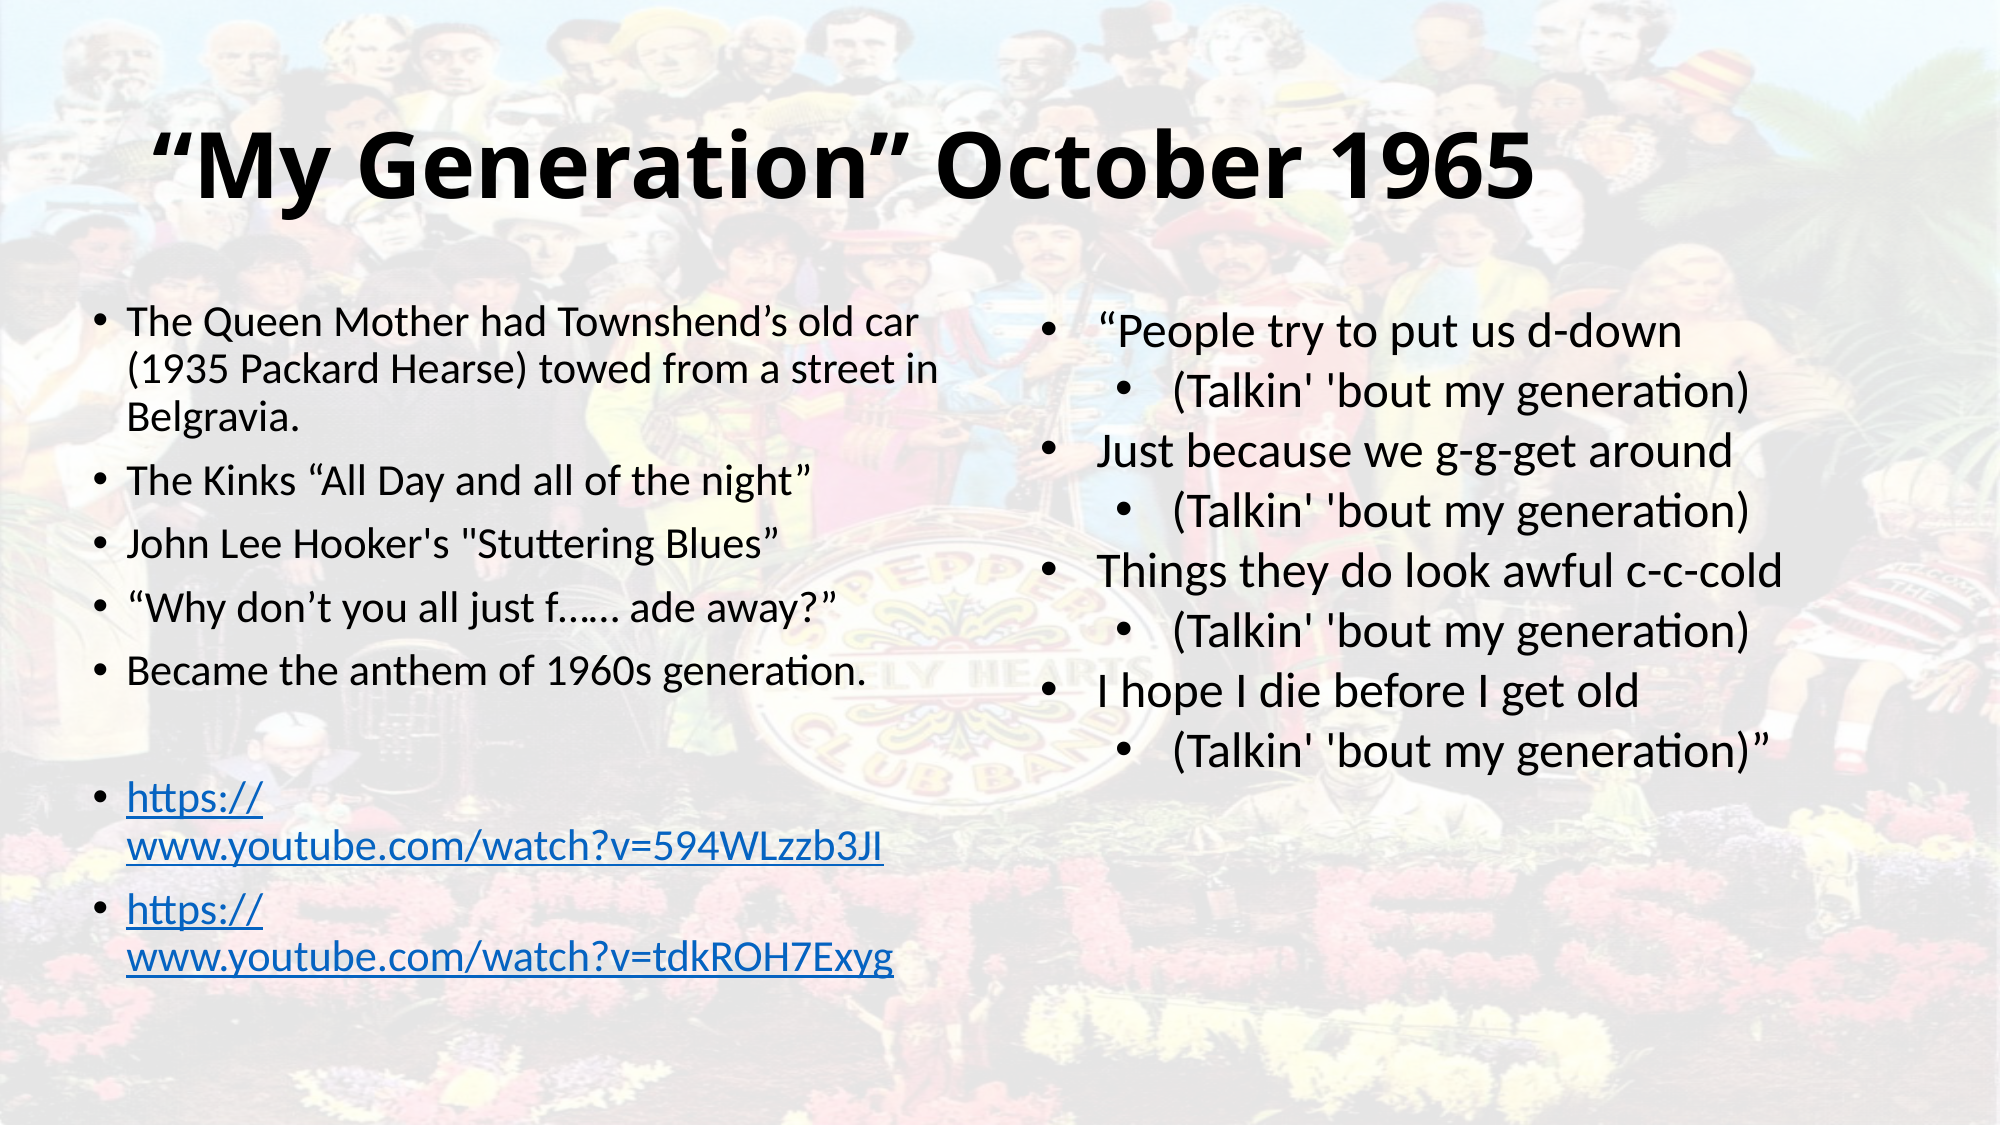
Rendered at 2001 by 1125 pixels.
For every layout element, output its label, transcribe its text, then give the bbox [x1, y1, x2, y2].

title “My Generation” October 1965 [137, 59, 1863, 278]
text_box “People try to put us d-down (Talkin' 'bout my generation) Just because we g-g-get around (Talkin' 'bout my generation) Things they do look awful c-c-cold (Talkin' 'bout my generation) I hope I die before I get old (Talkin' 'bout my generation)” [1025, 290, 1968, 786]
list The Queen Mother had Townshend’s old car (1935 Packard Hearse) towed from a street in Belgravia. The Kinks “All Day and all of the night” John Lee Hooker's "Stuttering Blues” “Why don’t you all just f…… ade away?” Became the anthem of 1960s generation. https://www.youtube.com/watch?v=594WLzzb3JI https://www.youtube.com/watch?v=tdkROH7Exyg [77, 290, 1000, 1005]
